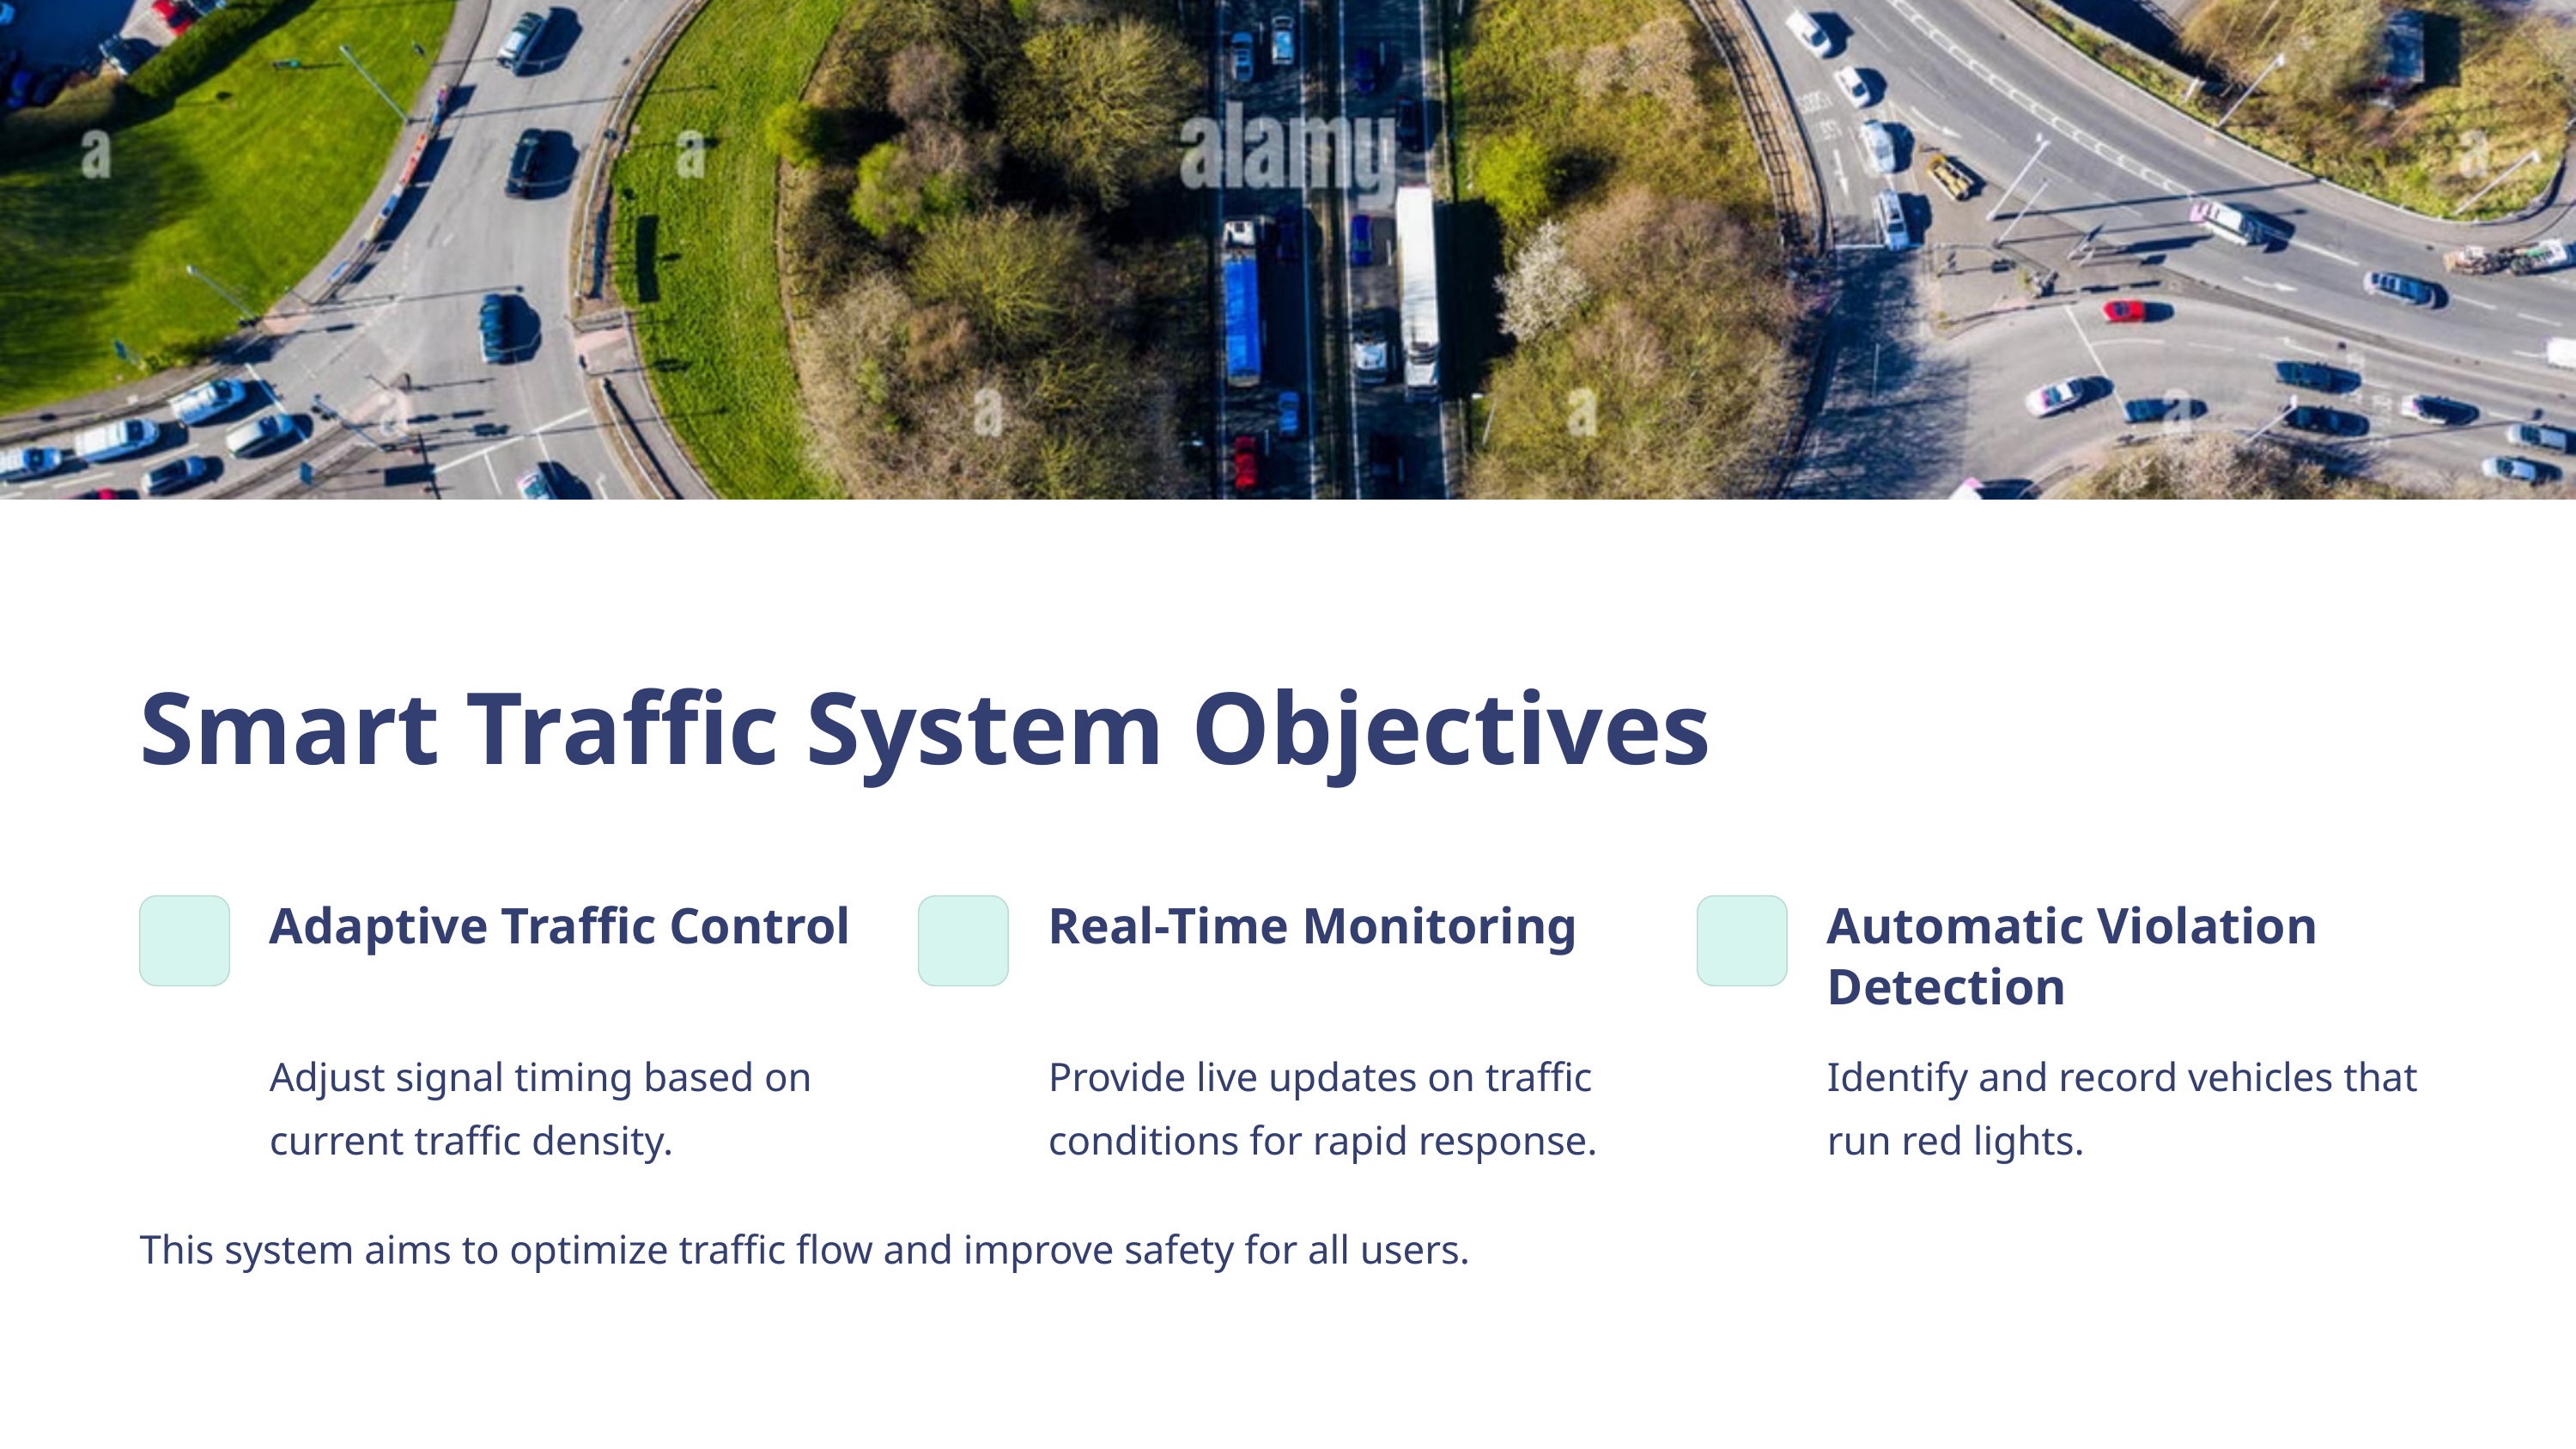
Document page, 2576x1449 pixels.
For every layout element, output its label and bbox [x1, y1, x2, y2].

text_box [139, 666, 2205, 791]
text_box [138, 894, 231, 987]
text_box [1826, 1044, 2437, 1173]
text_box [1048, 895, 1658, 1022]
text_box [917, 894, 1010, 987]
text_box [1826, 895, 2437, 1022]
text_box [0, 0, 2576, 1449]
text_box [1696, 894, 1789, 987]
text_box [269, 1044, 879, 1173]
text_box [269, 895, 879, 1022]
text_box [1048, 1044, 1658, 1173]
text_box [139, 1216, 2437, 1282]
